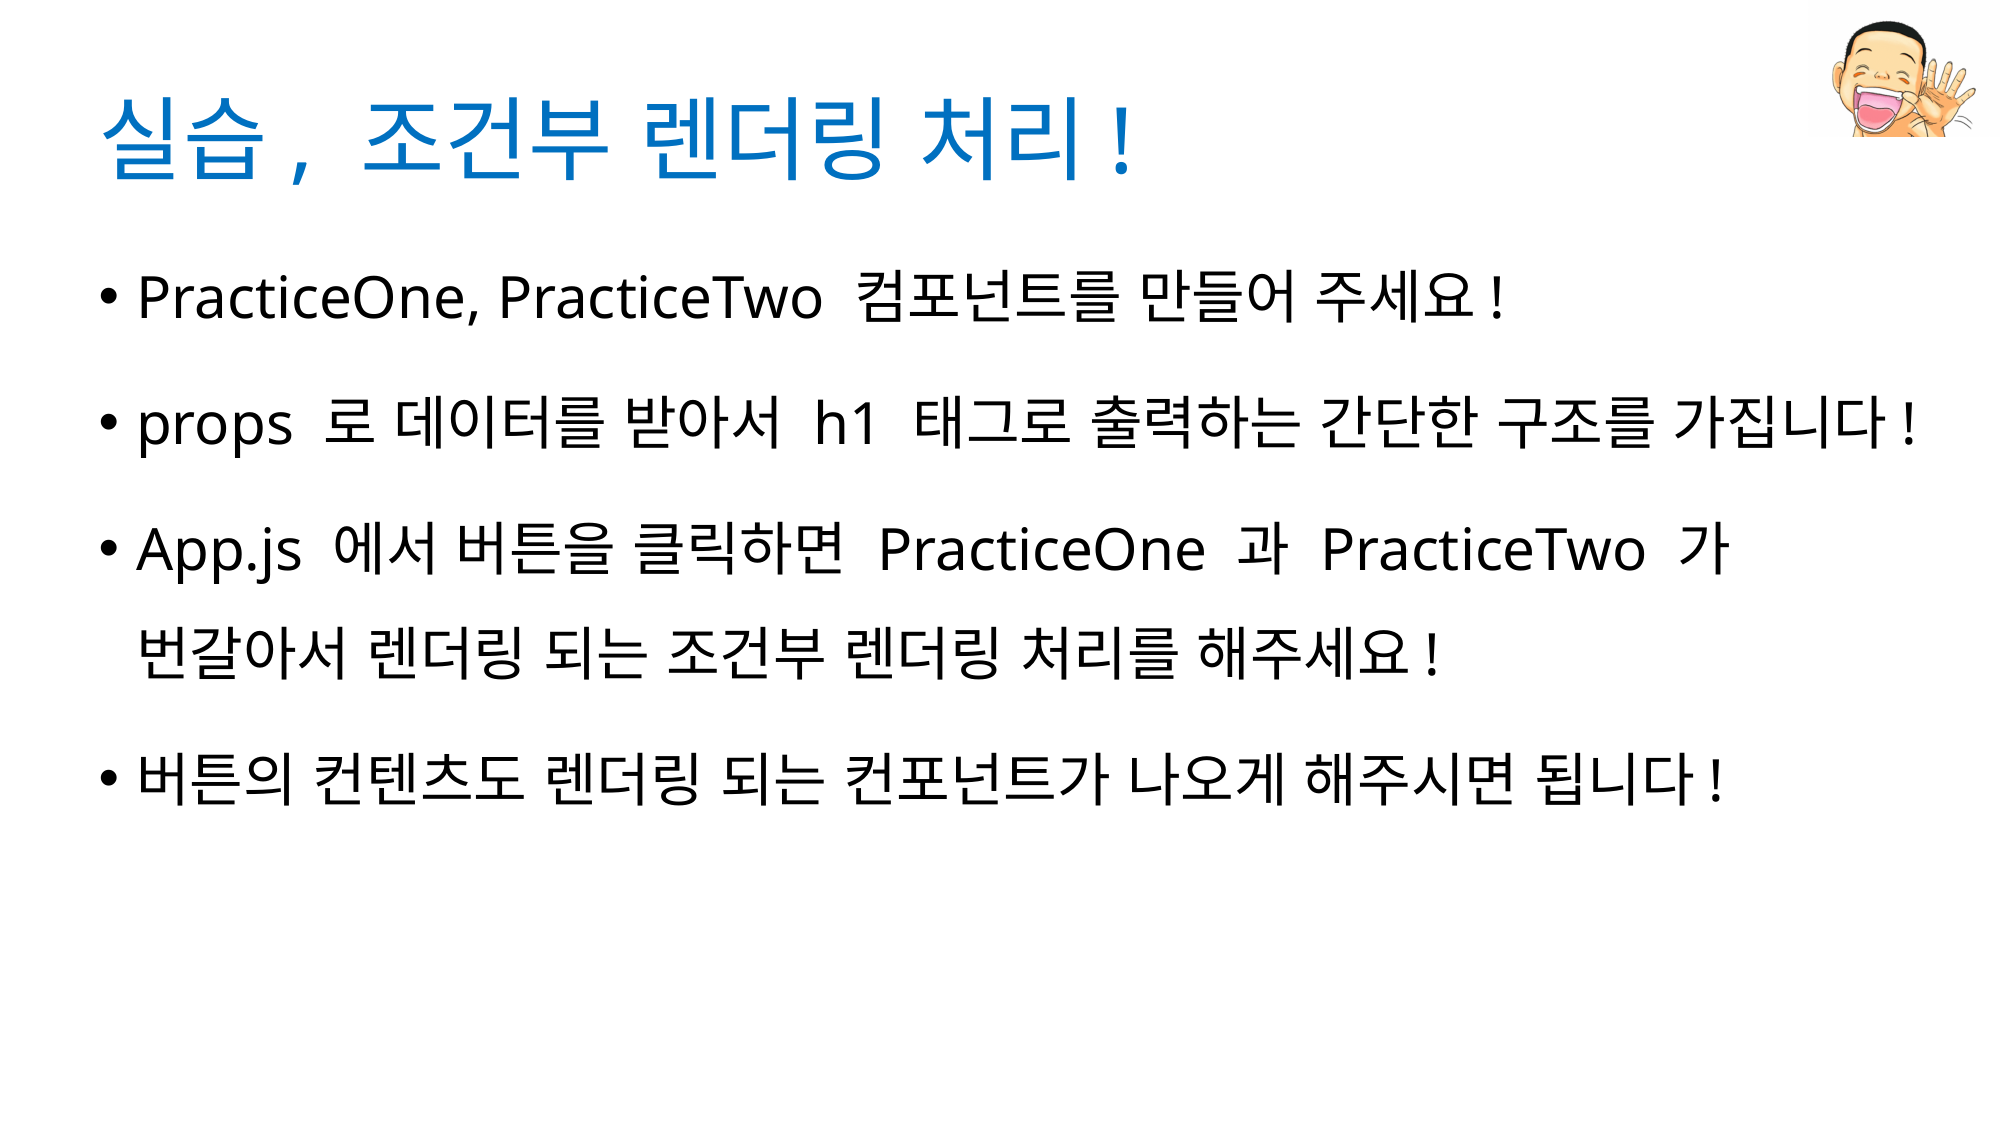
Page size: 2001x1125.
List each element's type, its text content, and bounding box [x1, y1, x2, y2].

title 실습, 조건부 렌더링 처리! [83, 0, 1931, 217]
picture [1931, 0, 2000, 137]
list PracticeOne, PracticeTwo 컴포넌트를 만들어 주세요! props 로 데이터를 받아서 h1 태그로 출력하는 간단한 구조를 가집니다! App.js 에서 버튼을 클릭하면 PracticeOne 과 PracticeTwo 가 번갈아서 렌더링 되는 조건부 렌더링 처리를 해주세요! 버튼의 컨텐츠도 렌더링 되는 컨포넌트가 나오게 해주시면 됩니다! [83, 217, 1931, 1125]
